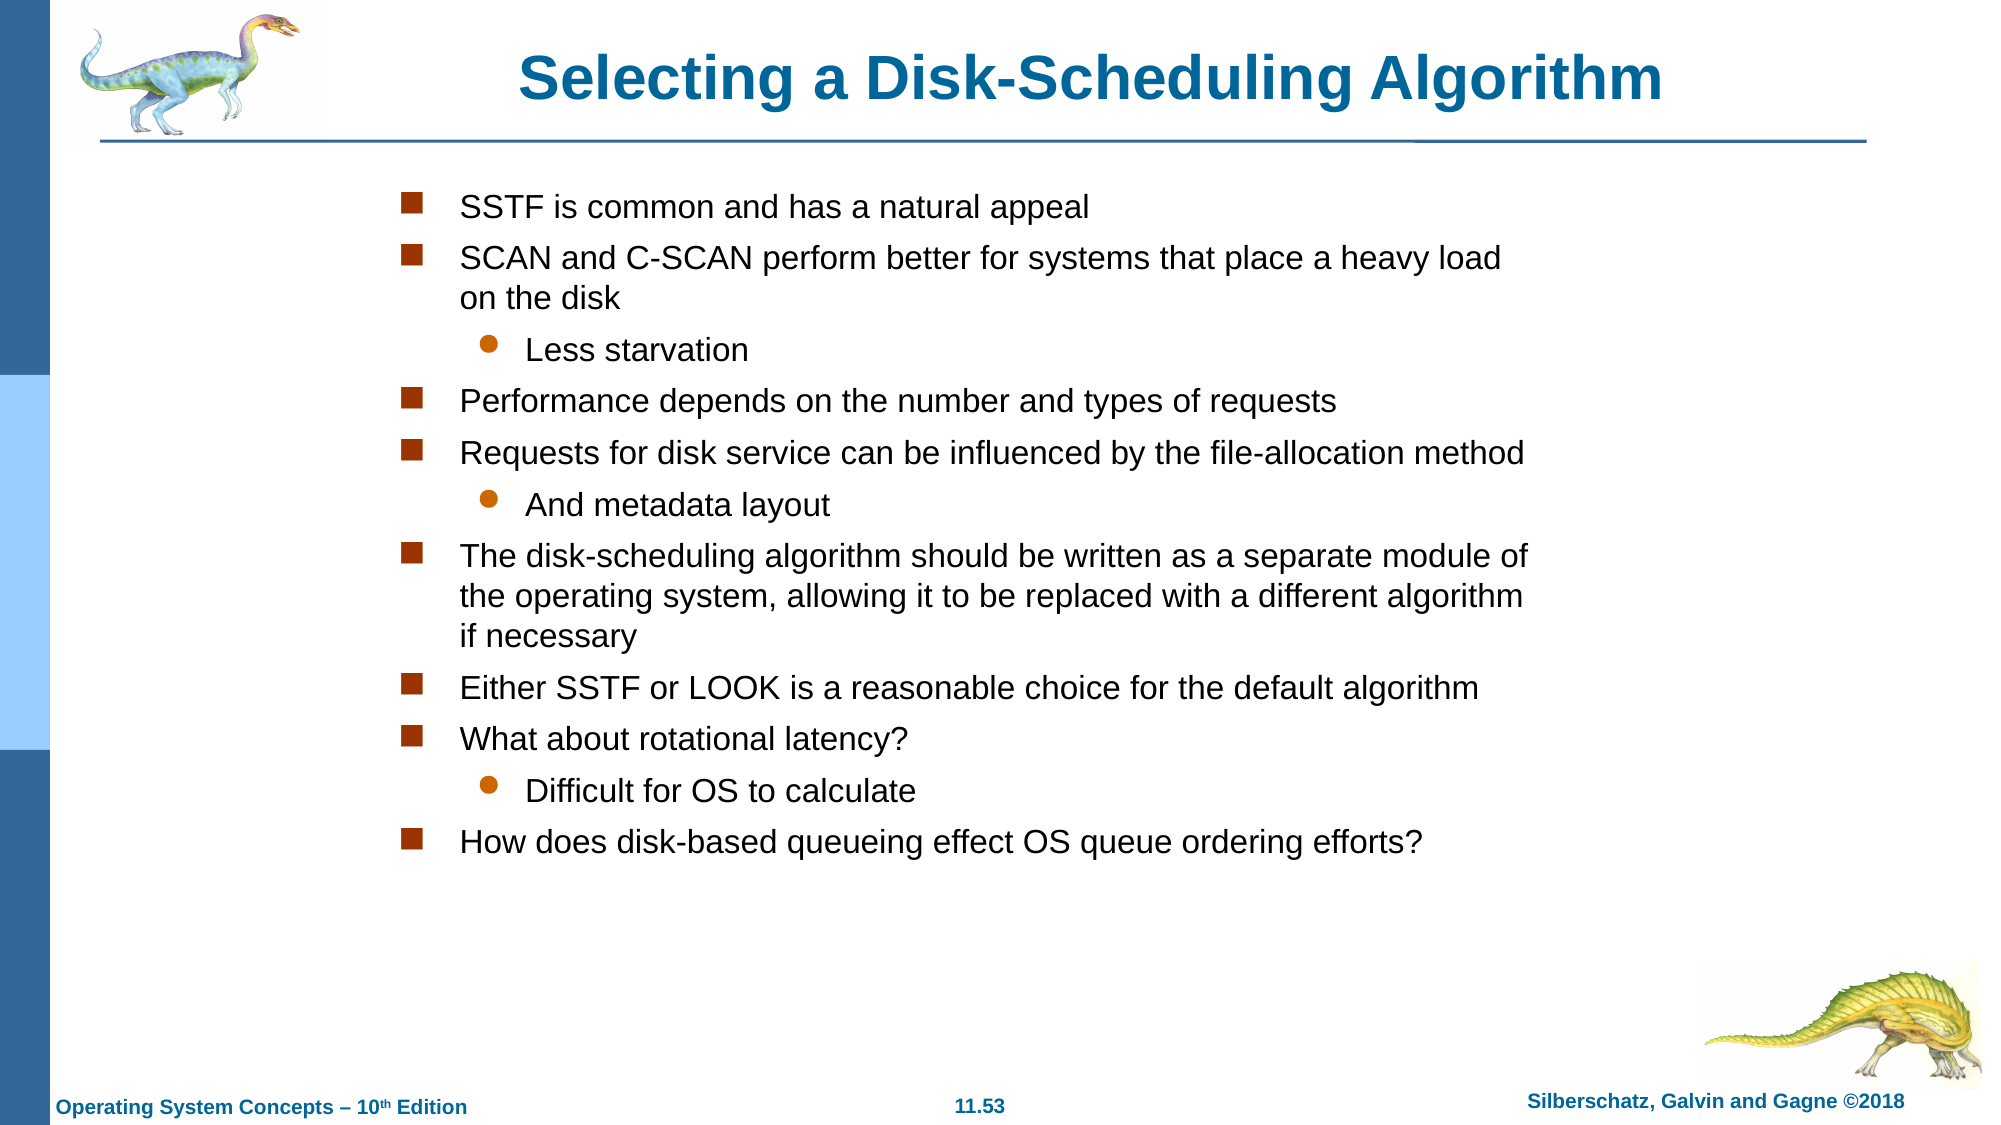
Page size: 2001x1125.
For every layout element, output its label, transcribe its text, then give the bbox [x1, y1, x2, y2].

picture [62, 0, 324, 149]
picture [1700, 959, 1982, 1090]
title Selecting a Disk-Scheduling Algorithm [459, 24, 1725, 120]
list SSTF is common and has a natural appeal SCAN and C-SCAN perform better for systems that place a heavy load on the disk Less starvation Performance depends on the number and types of requests Requests for disk service can be influenced by the file-allocation method And metadata layout The disk-scheduling algorithm should be written as a separate module of the operating system, allowing it to be replaced with a different algorithm if necessary Either SSTF or LOOK is a reasonable choice for the default algorithm What about rotational latency? Difficult for OS to calculate How does disk-based queueing effect OS queue ordering efforts? [388, 177, 1553, 921]
